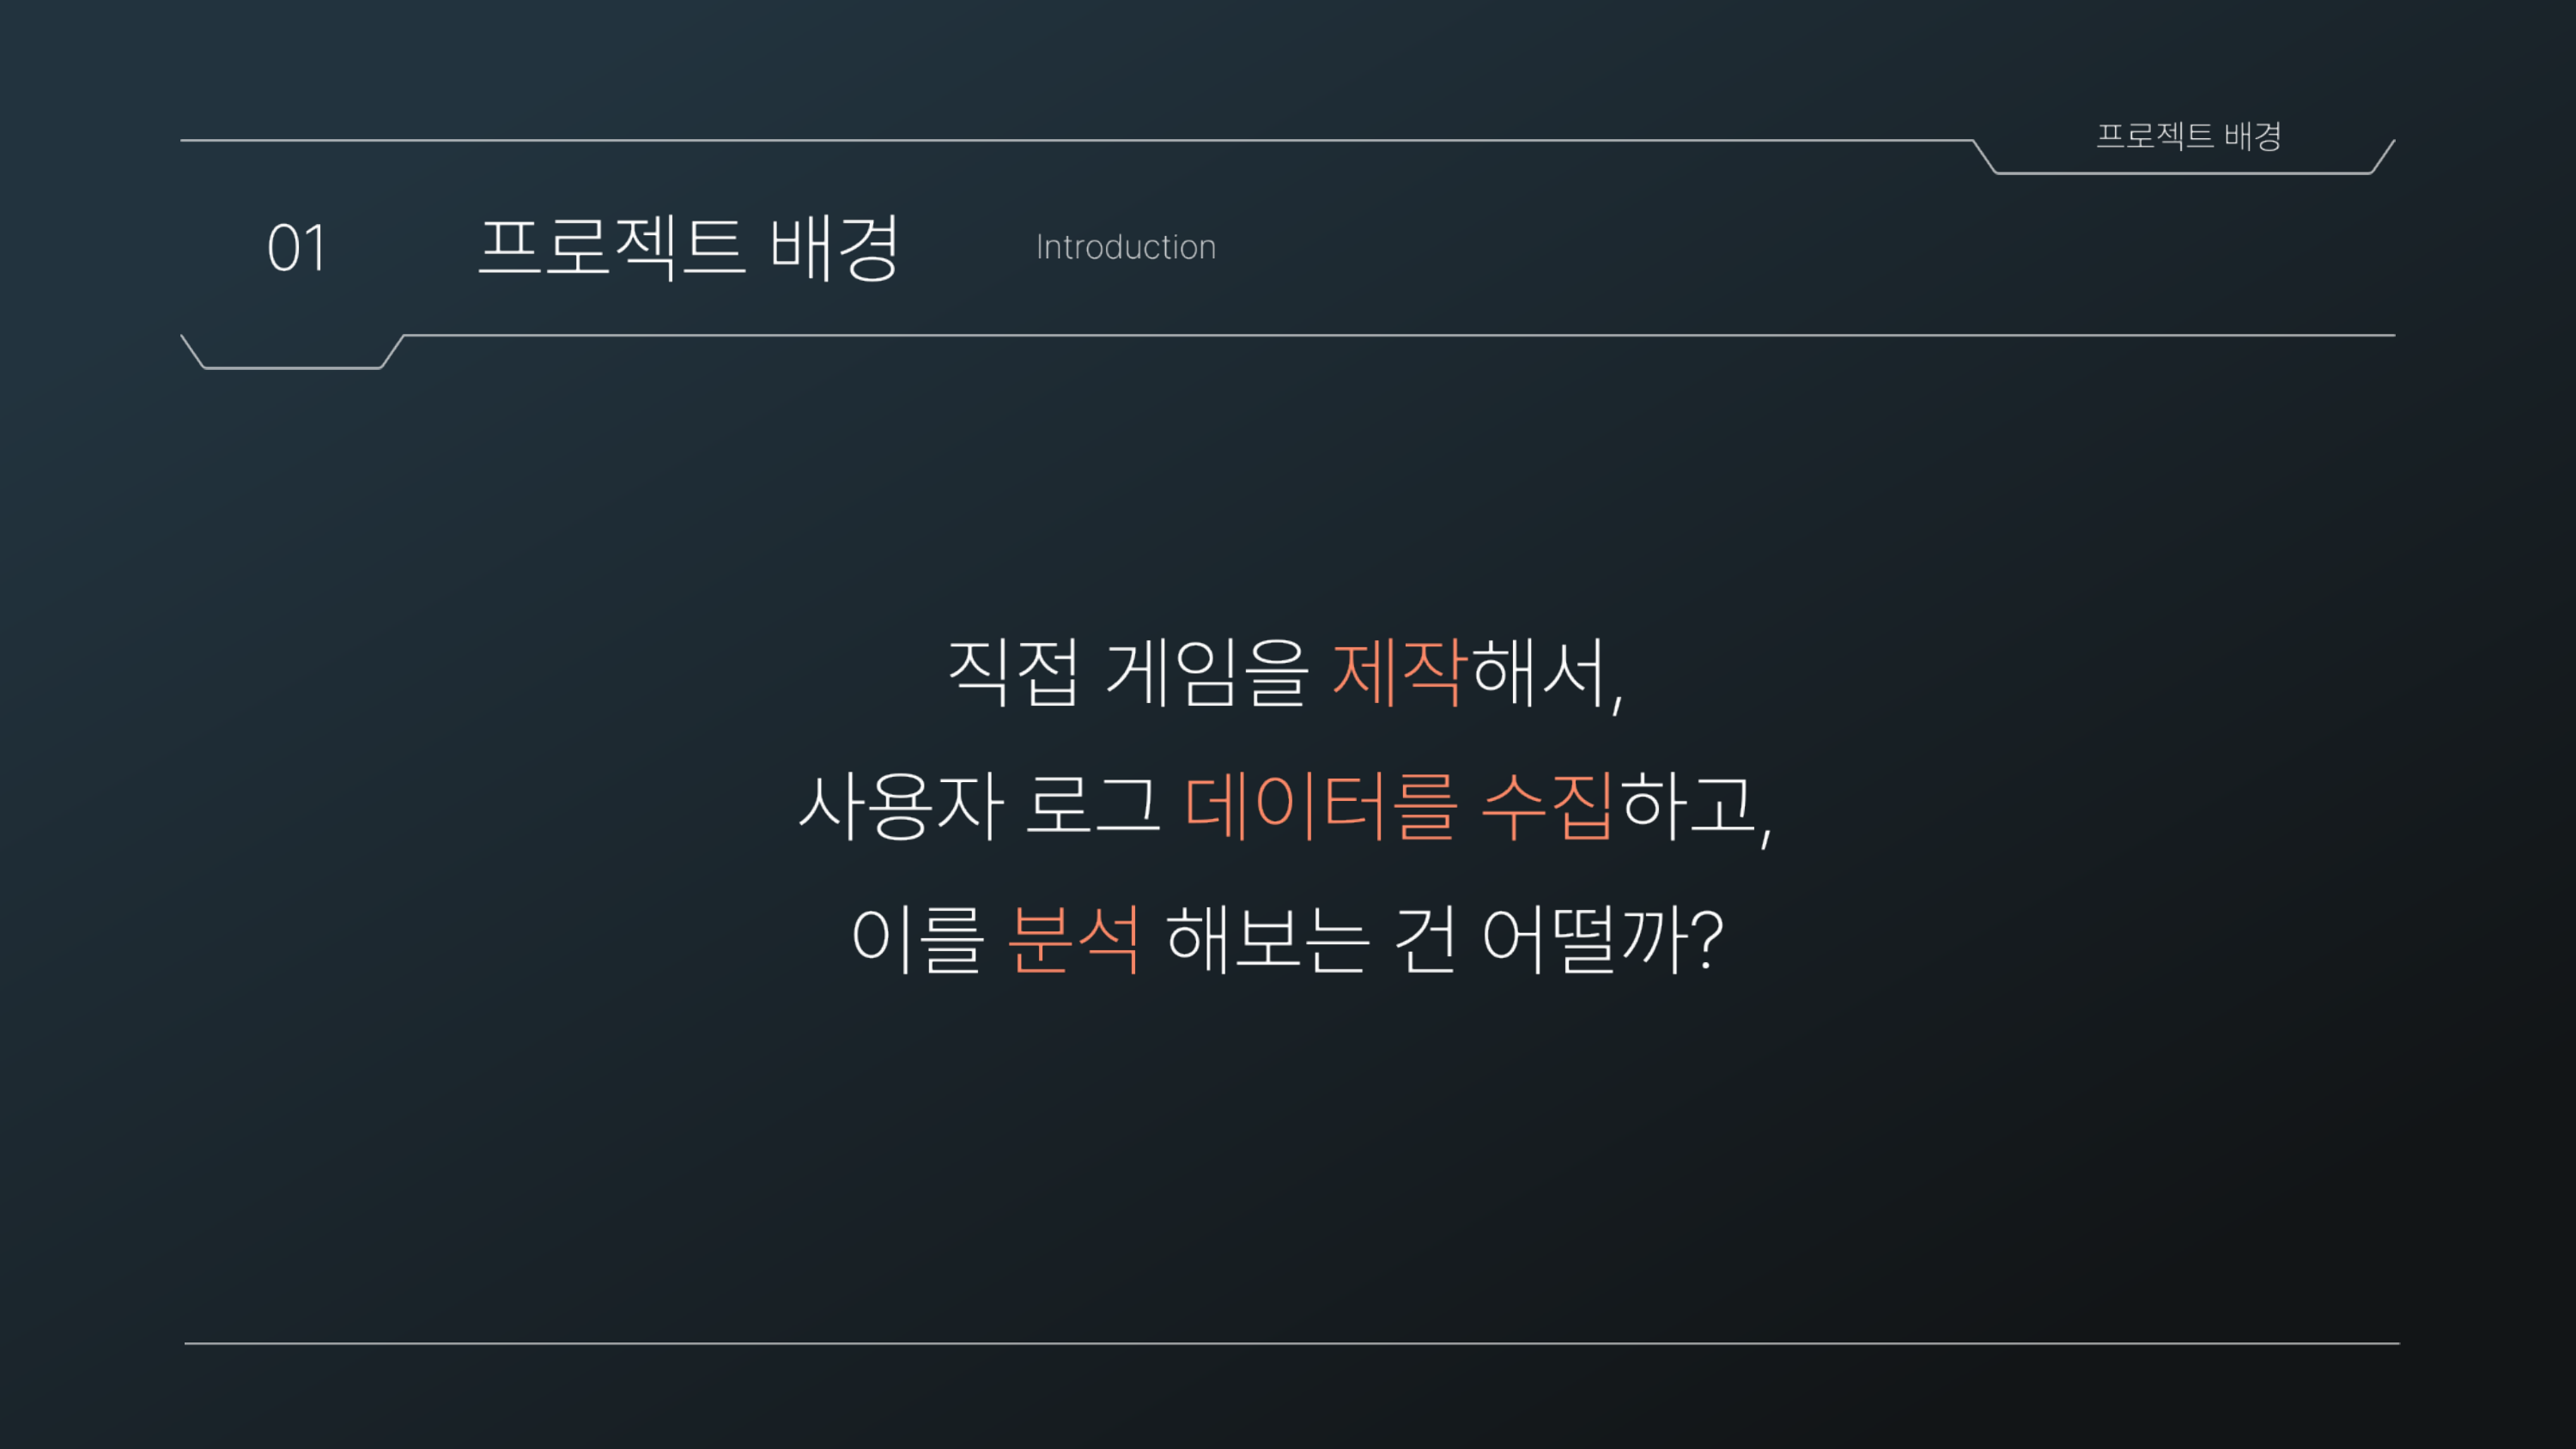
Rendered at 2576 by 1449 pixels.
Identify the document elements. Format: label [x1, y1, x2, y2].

picture [167, 162, 429, 353]
text_box [180, 334, 444, 370]
picture [1992, 102, 2363, 194]
text_box [0, 0, 2576, 1449]
picture [1023, 203, 1255, 302]
picture [448, 162, 983, 377]
text_box [987, 334, 2396, 370]
text_box [185, 1342, 2401, 1345]
text_box [180, 139, 1988, 175]
picture [629, 585, 1923, 1070]
text_box [2367, 139, 2396, 175]
